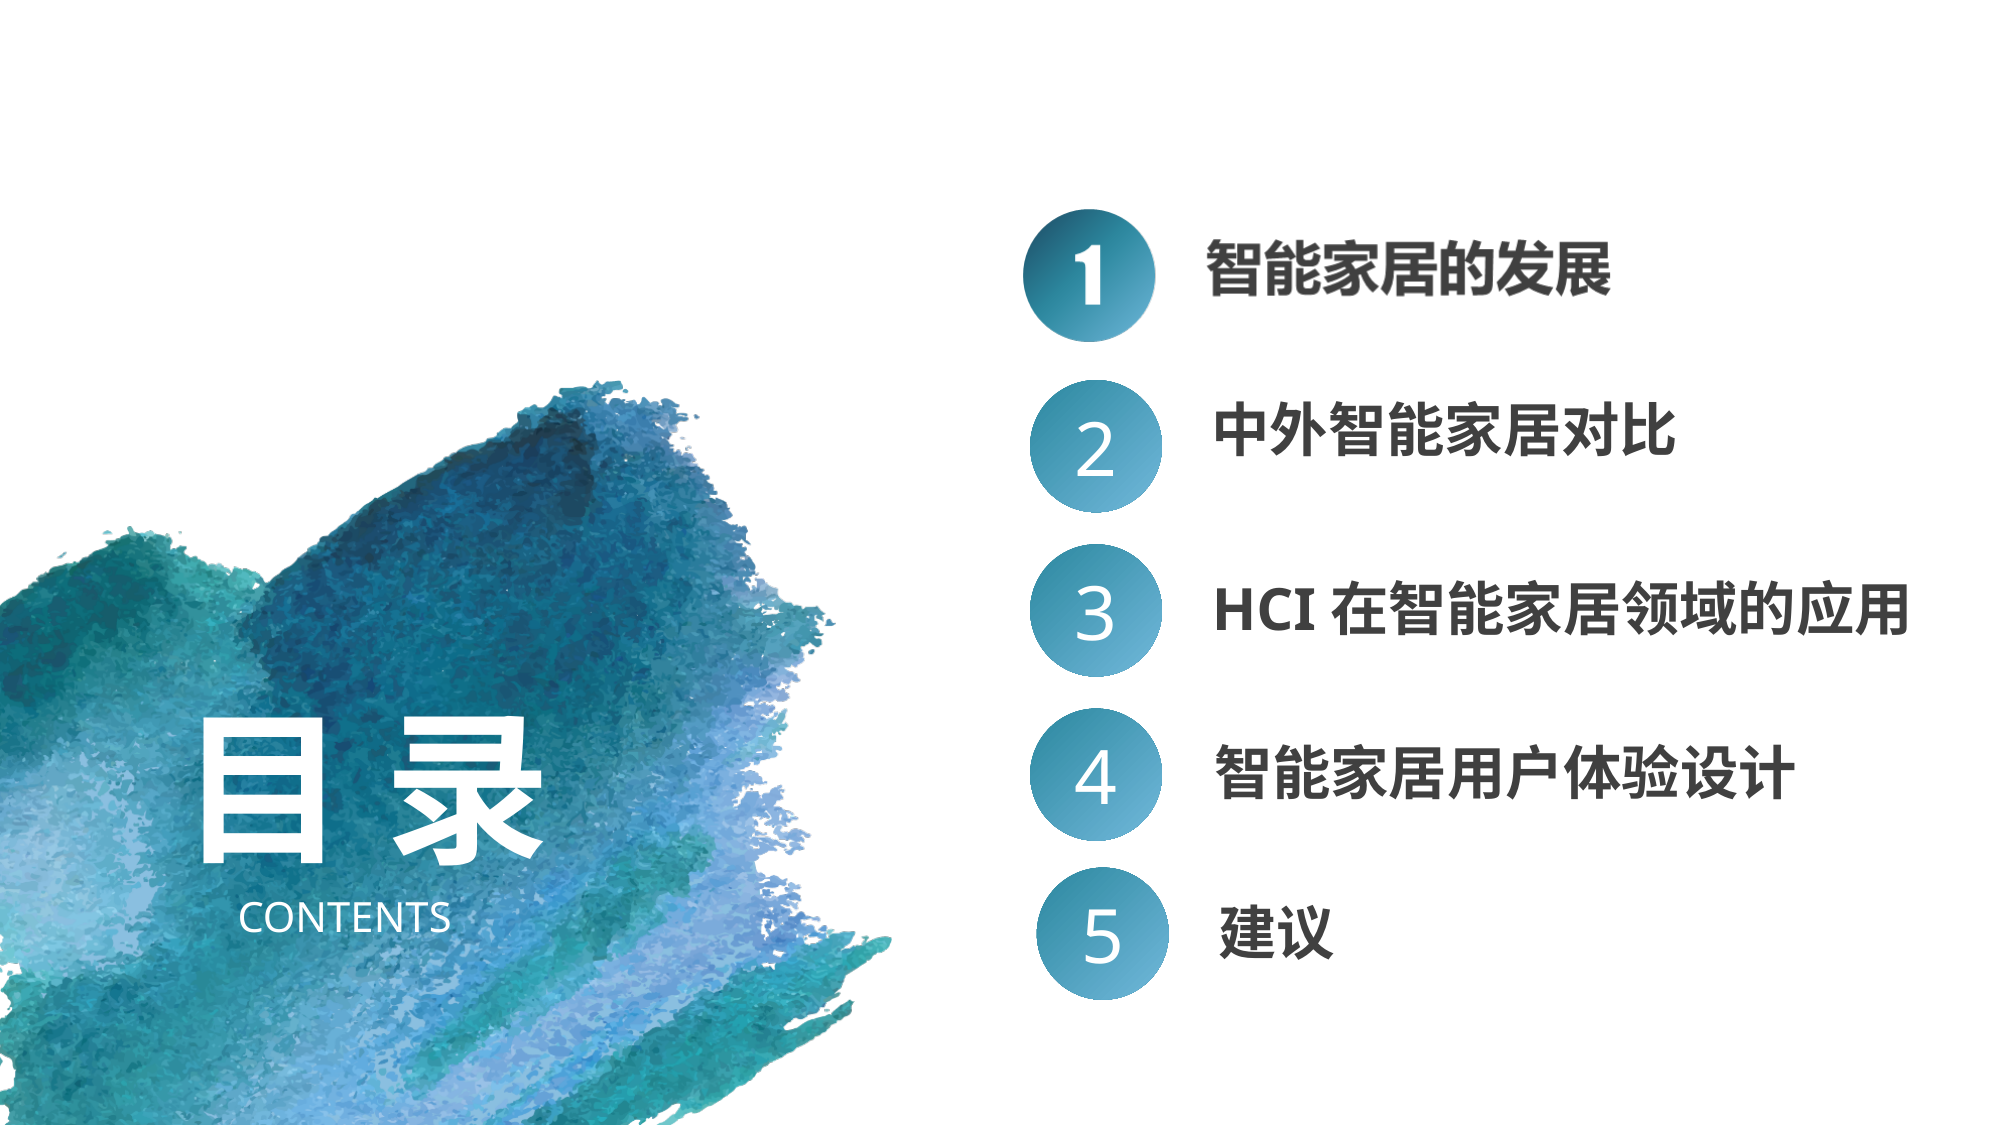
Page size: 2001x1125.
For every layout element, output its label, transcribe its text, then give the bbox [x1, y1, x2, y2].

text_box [1036, 867, 1648, 1000]
text_box 智能家居用户体验设计 [1199, 718, 1883, 814]
picture [1023, 207, 1648, 366]
text_box 4 [1029, 707, 1164, 842]
text_box 3 [1029, 543, 1164, 678]
text_box 中外智能家居对比 [1197, 386, 1737, 541]
text_box HCI在智能家居领域的应用 [1197, 554, 1962, 650]
picture [0, 380, 892, 1125]
text_box 2 [1029, 379, 1164, 514]
